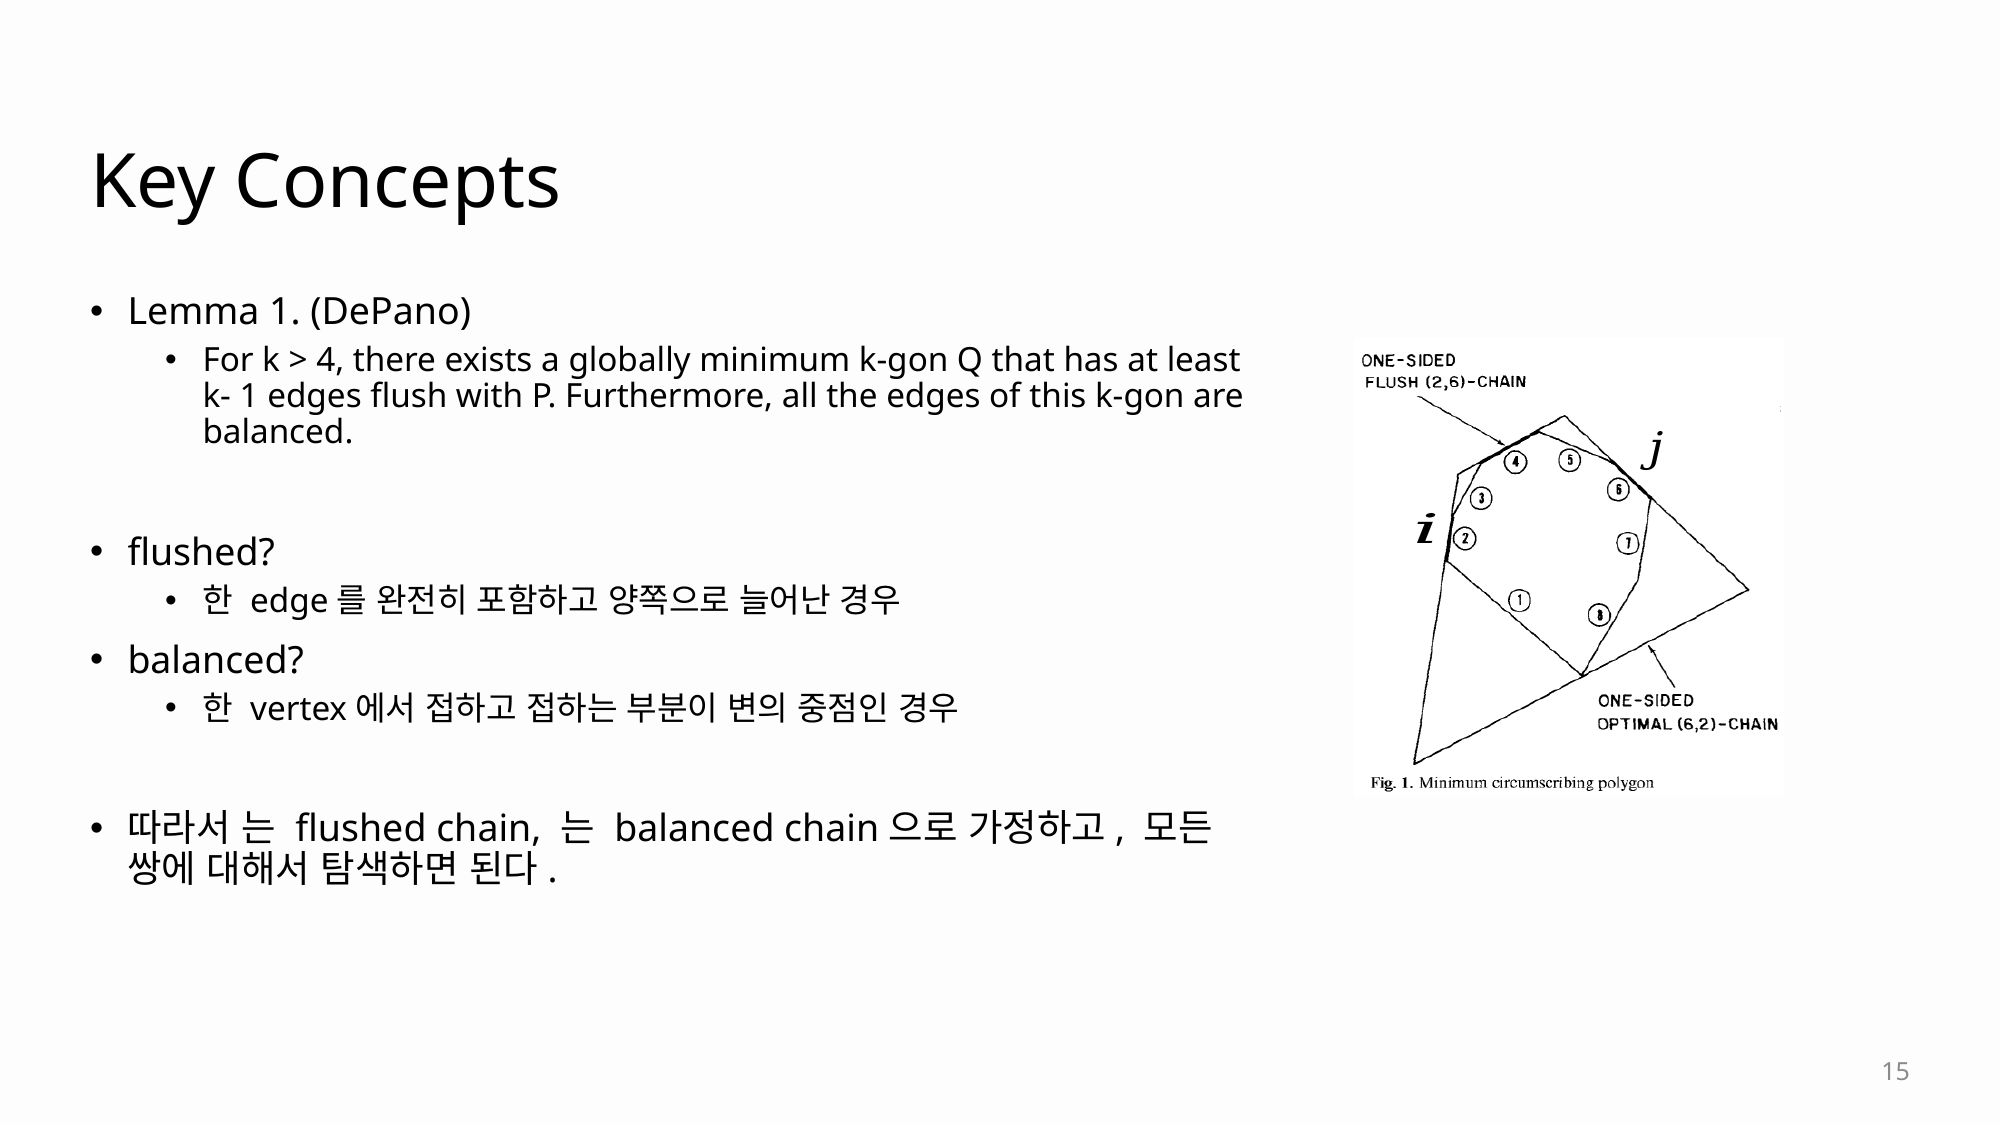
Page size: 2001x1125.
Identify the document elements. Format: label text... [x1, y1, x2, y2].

slide_number 15 [1475, 1042, 1925, 1103]
title Key Concepts [75, 82, 1925, 285]
picture [1354, 338, 1784, 797]
